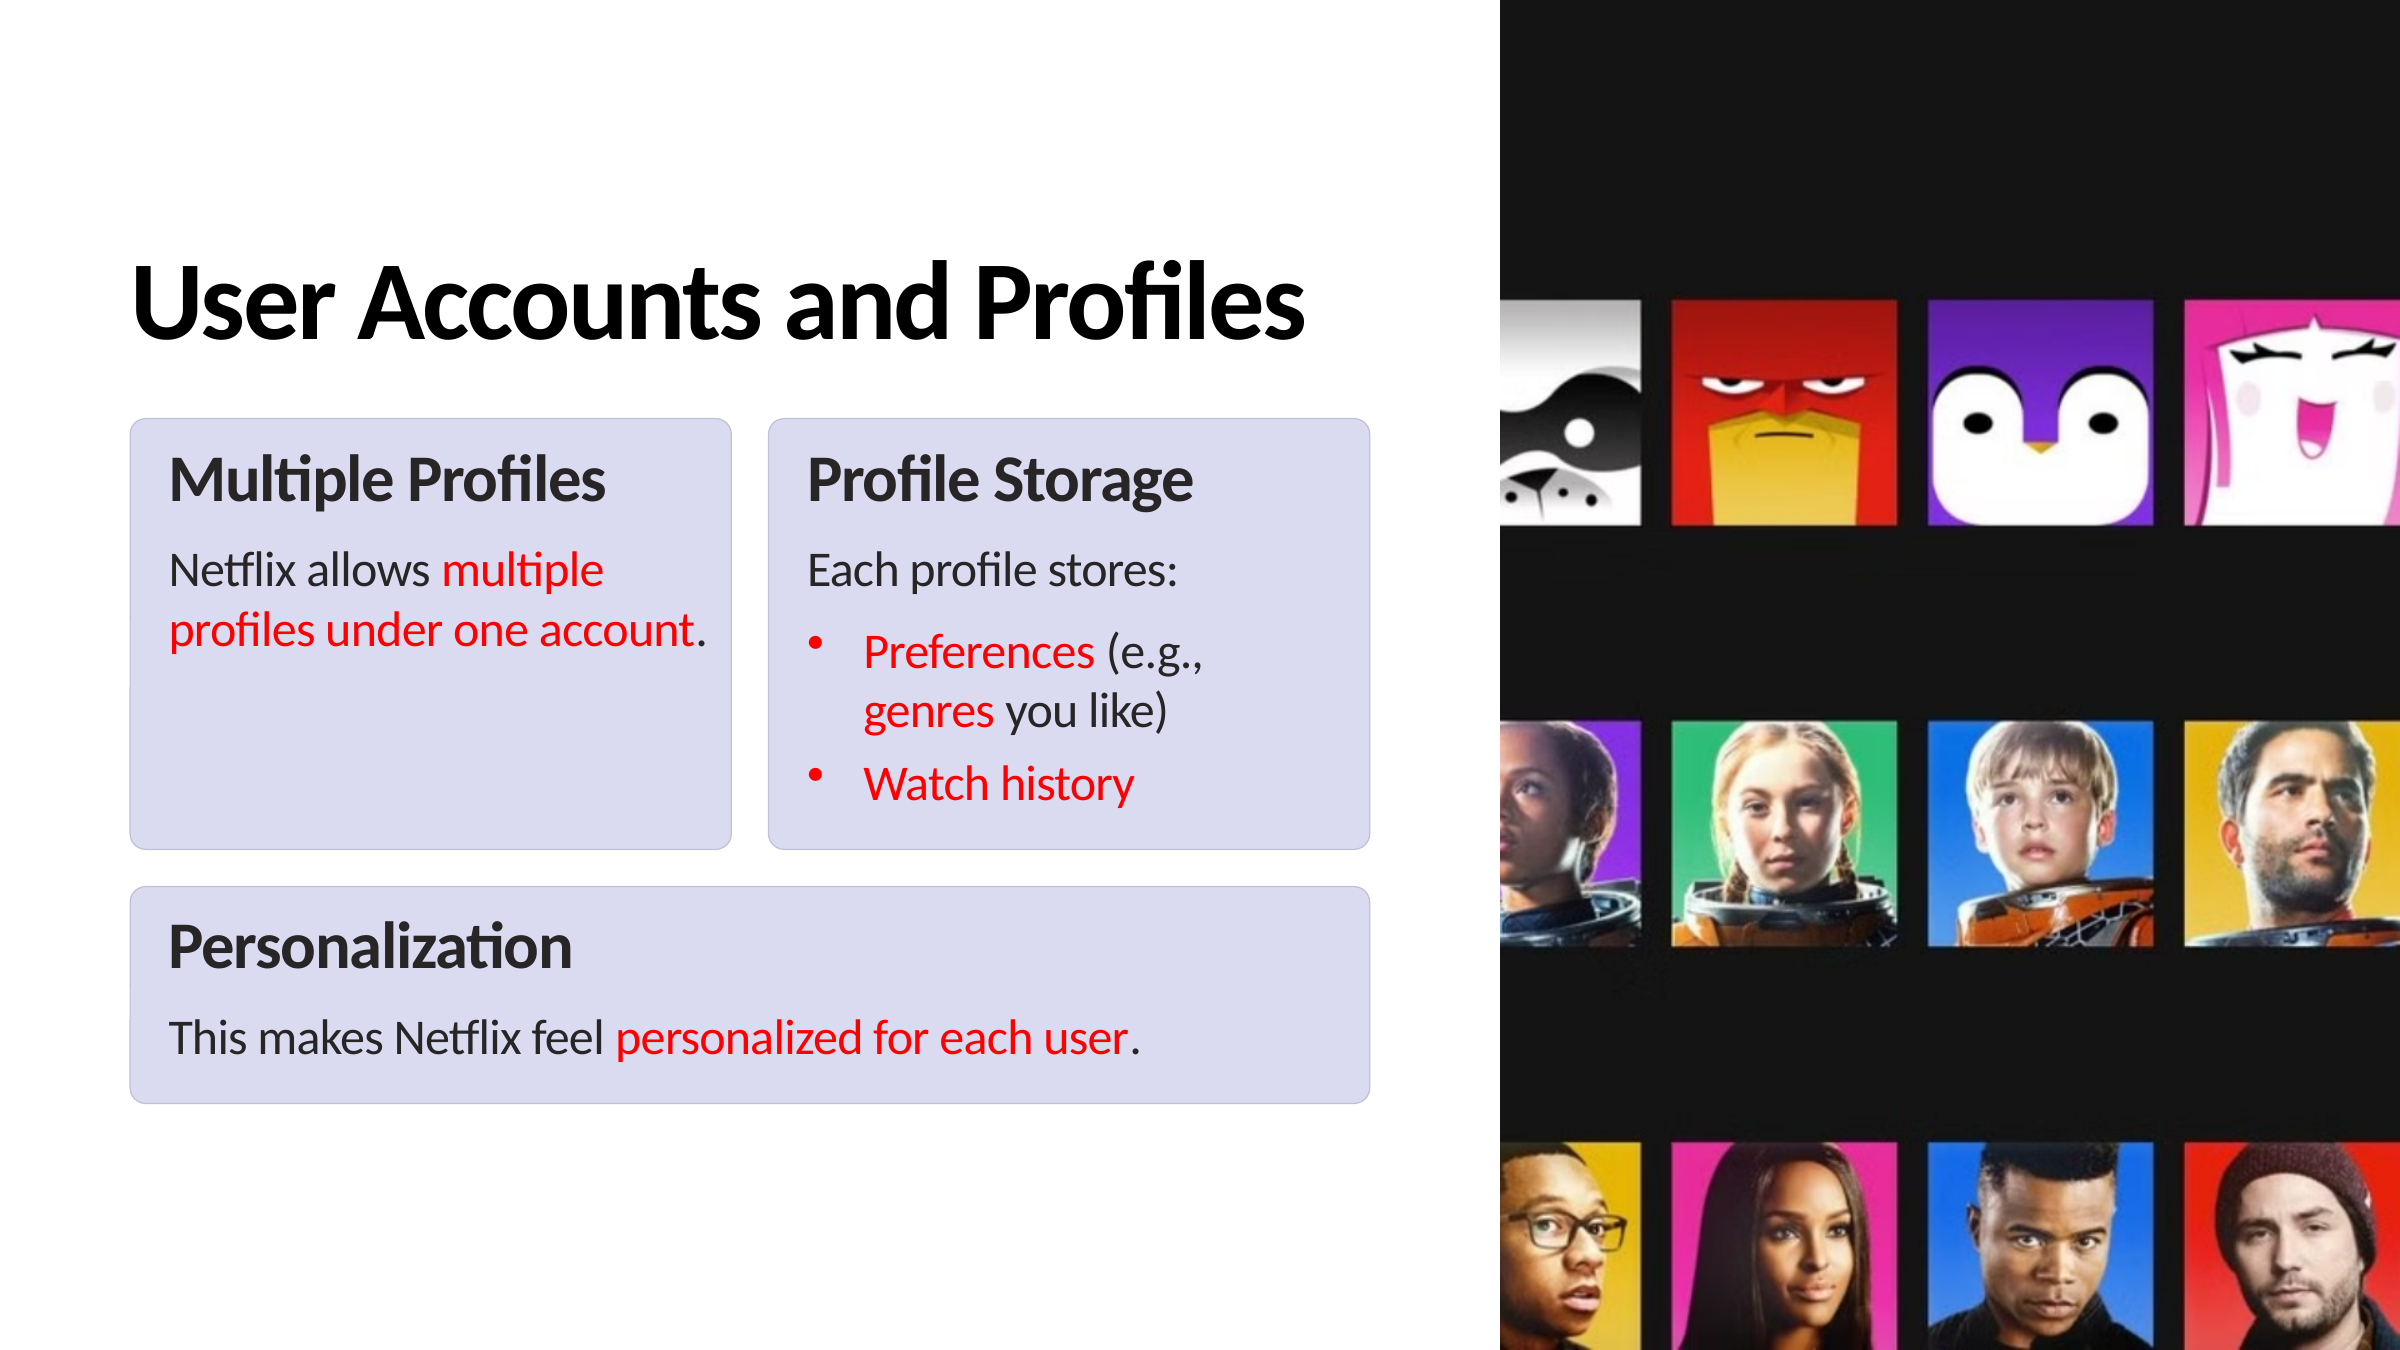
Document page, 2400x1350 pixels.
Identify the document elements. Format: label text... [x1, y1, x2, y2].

text_box Netflix allows multiple profiles under one account. [168, 537, 731, 657]
text_box Each profile stores: [806, 537, 1332, 597]
text_box Personalization [168, 924, 634, 984]
picture [1499, 0, 2400, 1350]
text_box Preferences (e.g., genres you like) [806, 619, 1332, 739]
text_box This makes Netflix feel personalized for each user. [168, 1005, 1332, 1065]
text_box Watch history [806, 751, 1332, 811]
text_box [130, 418, 732, 850]
text_box [768, 418, 1370, 850]
text_box Multiple Profiles [168, 456, 634, 516]
text_box User Accounts and Profiles [130, 246, 1292, 363]
text_box [130, 886, 1370, 1104]
text_box Profile Storage [806, 456, 1273, 516]
